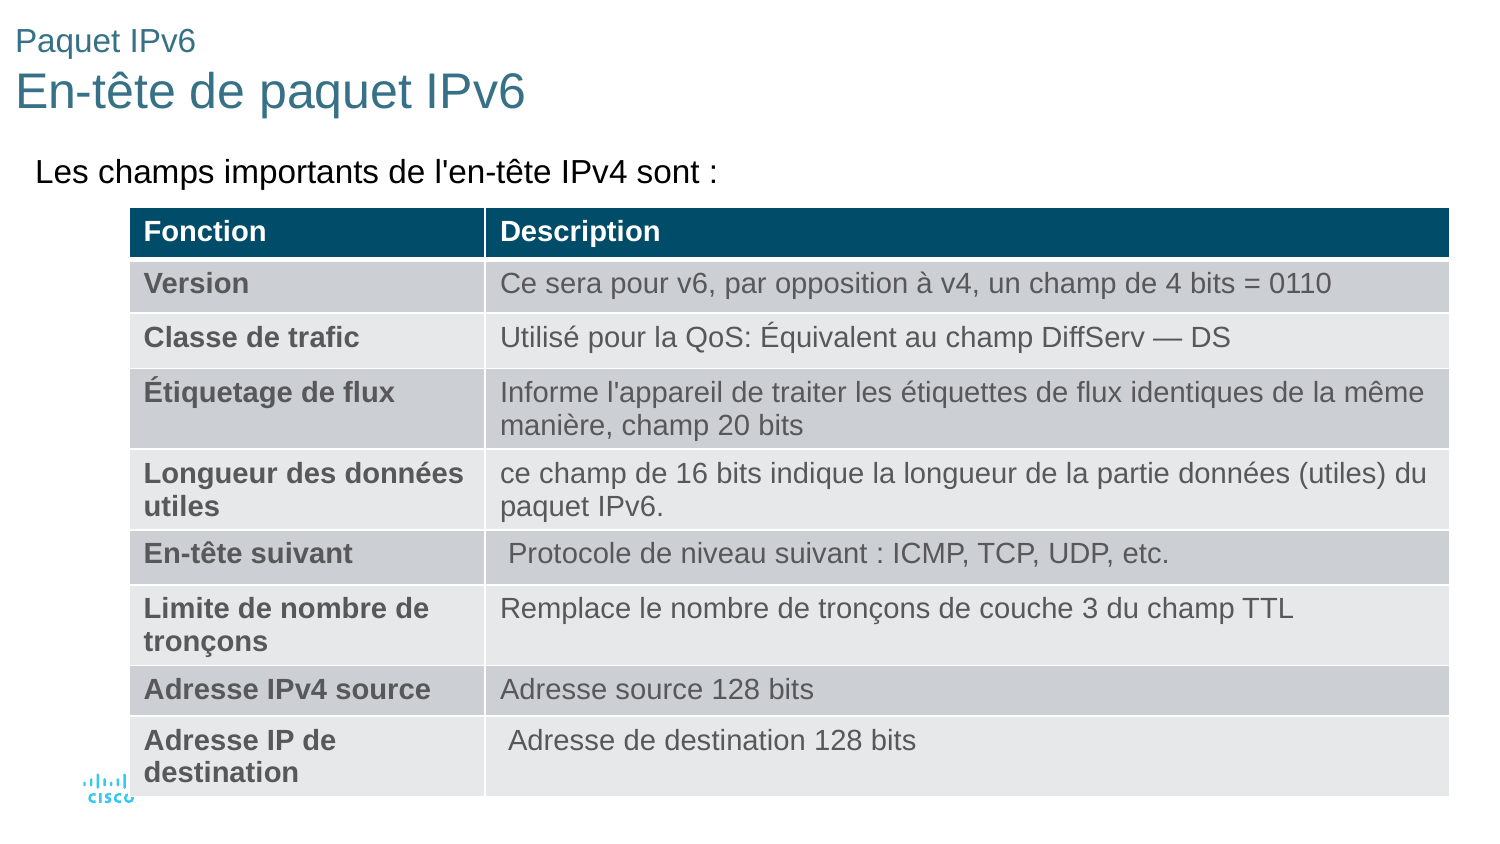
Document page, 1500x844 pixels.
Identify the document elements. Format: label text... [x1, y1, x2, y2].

table_cell Classe de trafic [130, 314, 484, 368]
title Paquet IPv6 En-tête de paquet IPv6 [0, 6, 1500, 131]
list Les champs importants de l'en-tête IPv4 sont : [20, 142, 1373, 218]
table_header Fonction [130, 208, 484, 257]
table_header Description [486, 208, 1449, 257]
table_cell Longueur des données utiles [130, 450, 484, 529]
table_cell Adresse IP de destination [130, 717, 484, 796]
table_cell Adresse IPv4 source [130, 666, 484, 715]
table_cell Adresse de destination 128 bits [486, 717, 1449, 796]
table_cell ce champ de 16 bits indique la longueur de la partie données (utiles) du paquet IPv6. [486, 450, 1449, 529]
table_cell Ce sera pour v6, par opposition à v4, un champ de 4 bits = 0110 [486, 262, 1449, 312]
table_cell Remplace le nombre de tronçons de couche 3 du champ TTL [486, 586, 1449, 665]
table_cell Utilisé pour la QoS: Équivalent au champ DiffServ — DS [486, 314, 1449, 368]
table_cell Informe l'appareil de traiter les étiquettes de flux identiques de la même manière, champ 20 bits [486, 369, 1449, 448]
table_cell Adresse source 128 bits [486, 666, 1449, 715]
table_cell Étiquetage de flux [130, 369, 484, 448]
table_cell Protocole de niveau suivant : ICMP, TCP, UDP, etc. [486, 531, 1449, 584]
table_cell En-tête suivant [130, 531, 484, 584]
table_cell Version [130, 262, 484, 312]
table_cell Limite de nombre de tronçons [130, 586, 484, 665]
